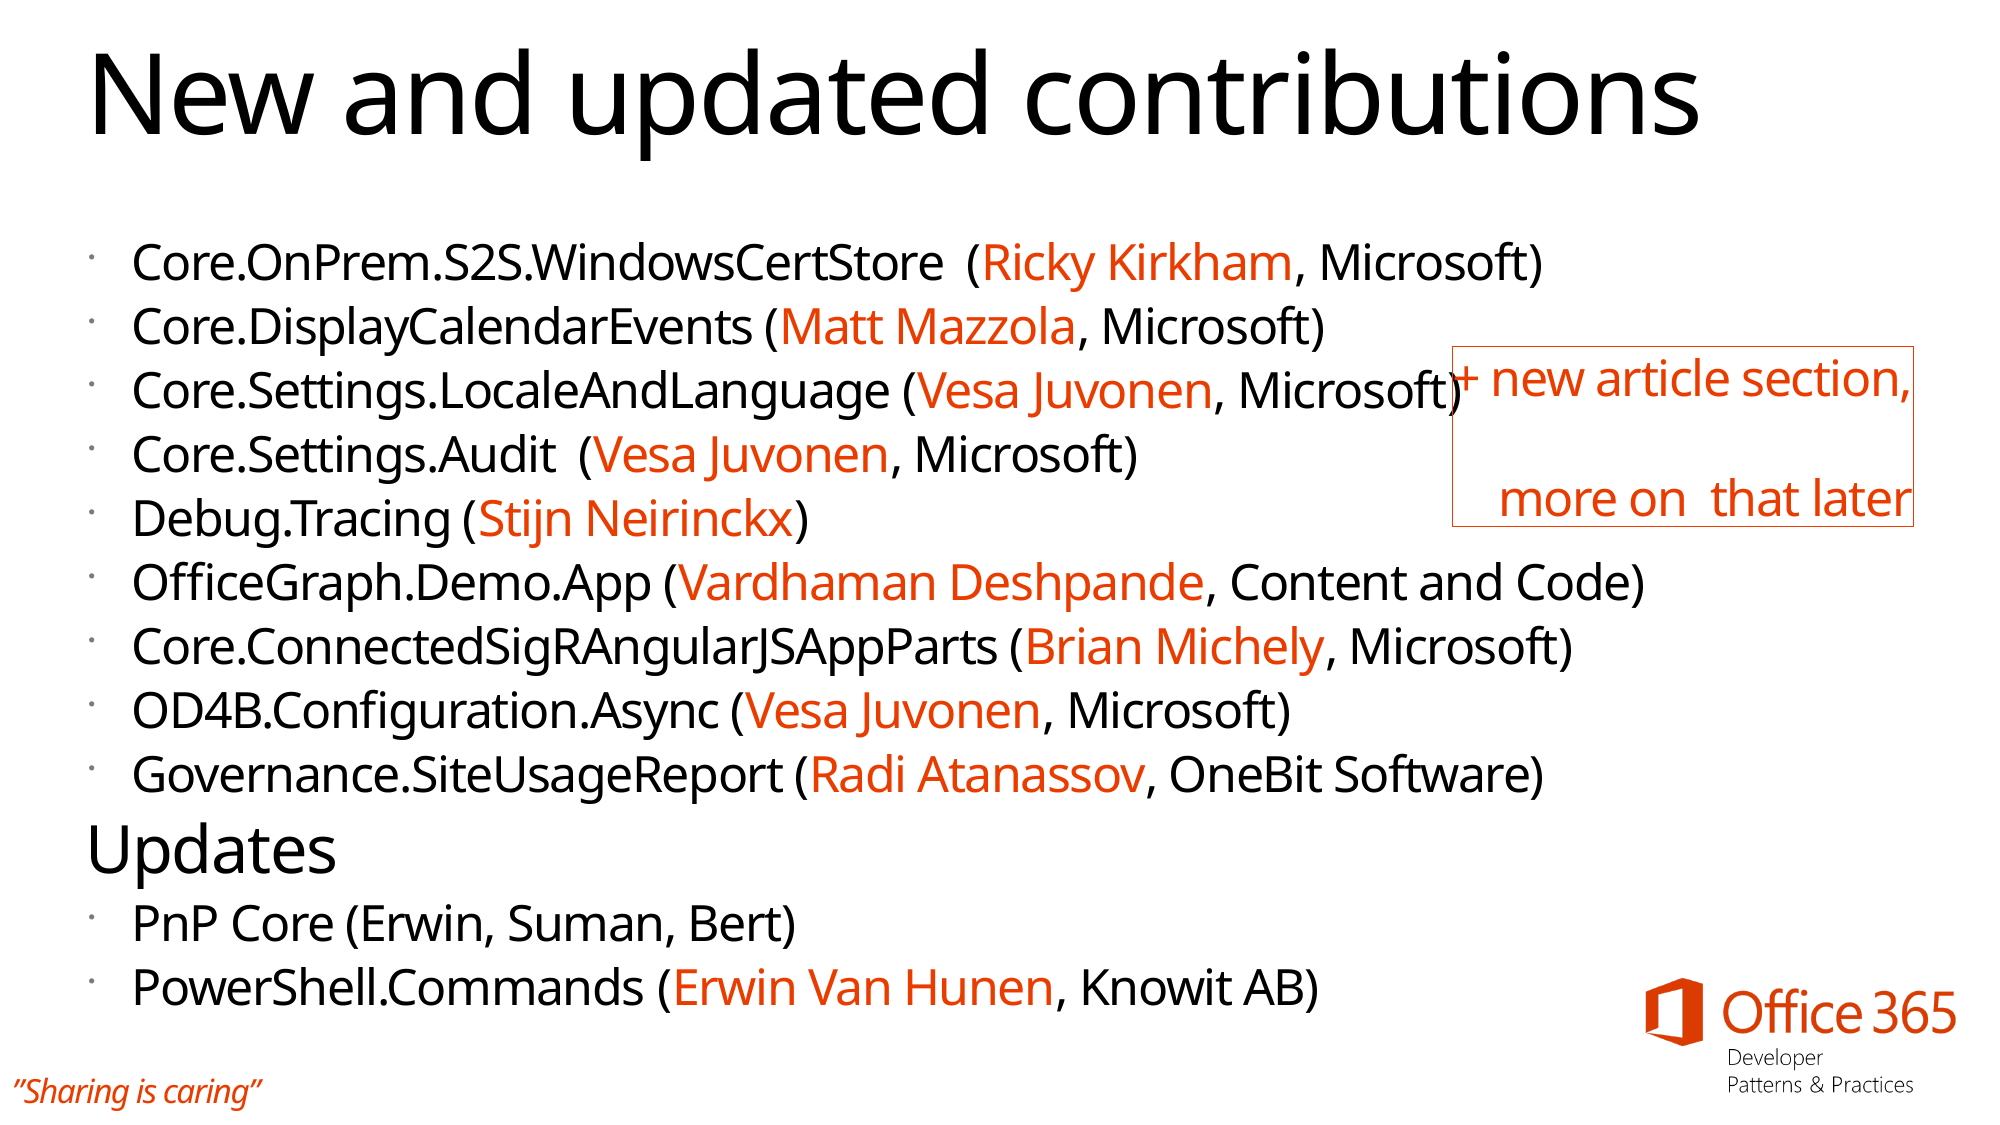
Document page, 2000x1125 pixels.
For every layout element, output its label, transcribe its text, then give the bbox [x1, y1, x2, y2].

text_box + new article section, more on that later [1452, 346, 1914, 527]
picture [1616, 948, 1983, 1111]
list Core.OnPrem.S2S.WindowsCertStore (Ricky Kirkham, Microsoft) Core.DisplayCalendarEvents (Matt Mazzola, Microsoft) Core.Settings.LocaleAndLanguage (Vesa Juvonen, Microsoft) Core.Settings.Audit (Vesa Juvonen, Microsoft) Debug.Tracing (Stijn Neirinckx) OfficeGraph.Demo.App (Vardhaman Deshpande, Content and Code) Core.ConnectedSigRAngularJSAppParts (Brian Michely, Microsoft) OD4B.Configuration.Async (Vesa Juvonen, Microsoft) Governance.SiteUsageReport (Radi Atanassov, OneBit Software) Updates PnP Core (Erwin, Suman, Bert) PowerShell.Commands (Erwin Van Hunen, Knowit AB) [85, 237, 1914, 698]
title New and updated contributions [85, 37, 1914, 161]
